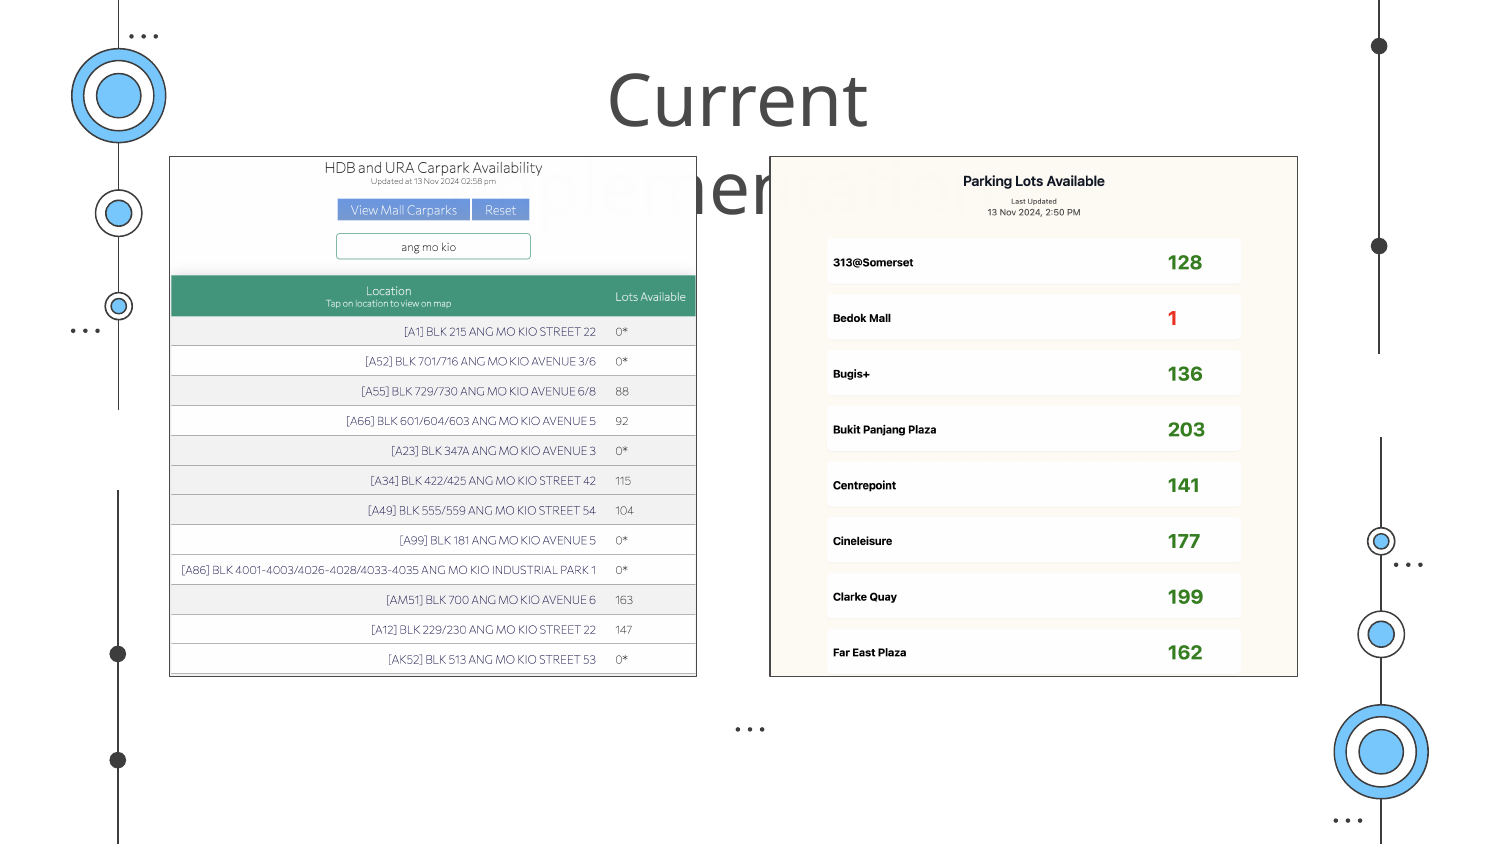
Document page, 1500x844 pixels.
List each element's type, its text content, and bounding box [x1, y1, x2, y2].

picture [169, 157, 697, 676]
title Current Implementations [364, 38, 1111, 114]
picture [770, 157, 1297, 676]
